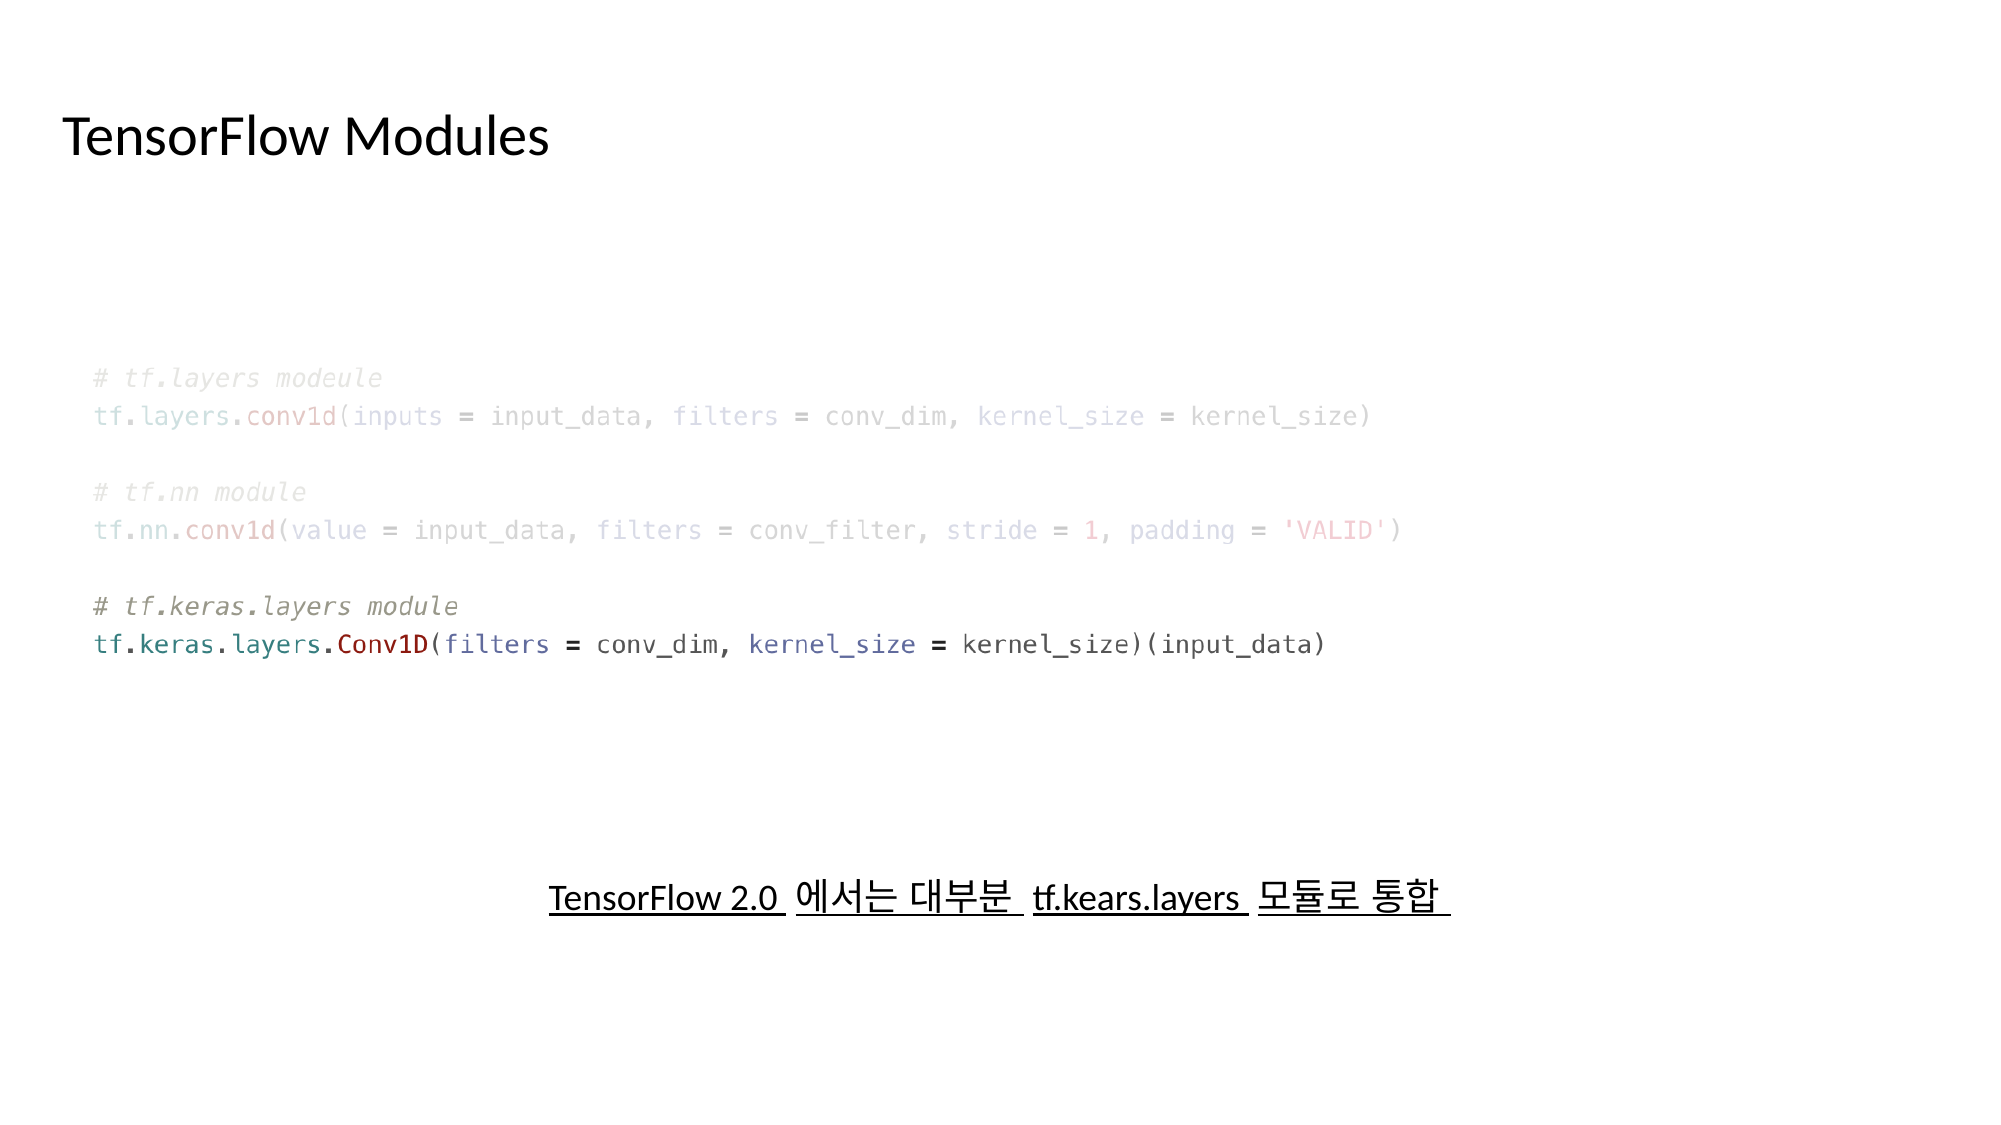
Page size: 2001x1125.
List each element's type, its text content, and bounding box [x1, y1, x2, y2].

text_box [87, 346, 1410, 563]
text_box TensorFlow 2.0 에서는 대부분 tf.kears.layers 모듈로 통합 [533, 865, 1466, 926]
text_box TensorFlow Modules [47, 89, 566, 175]
picture [89, 359, 1409, 689]
